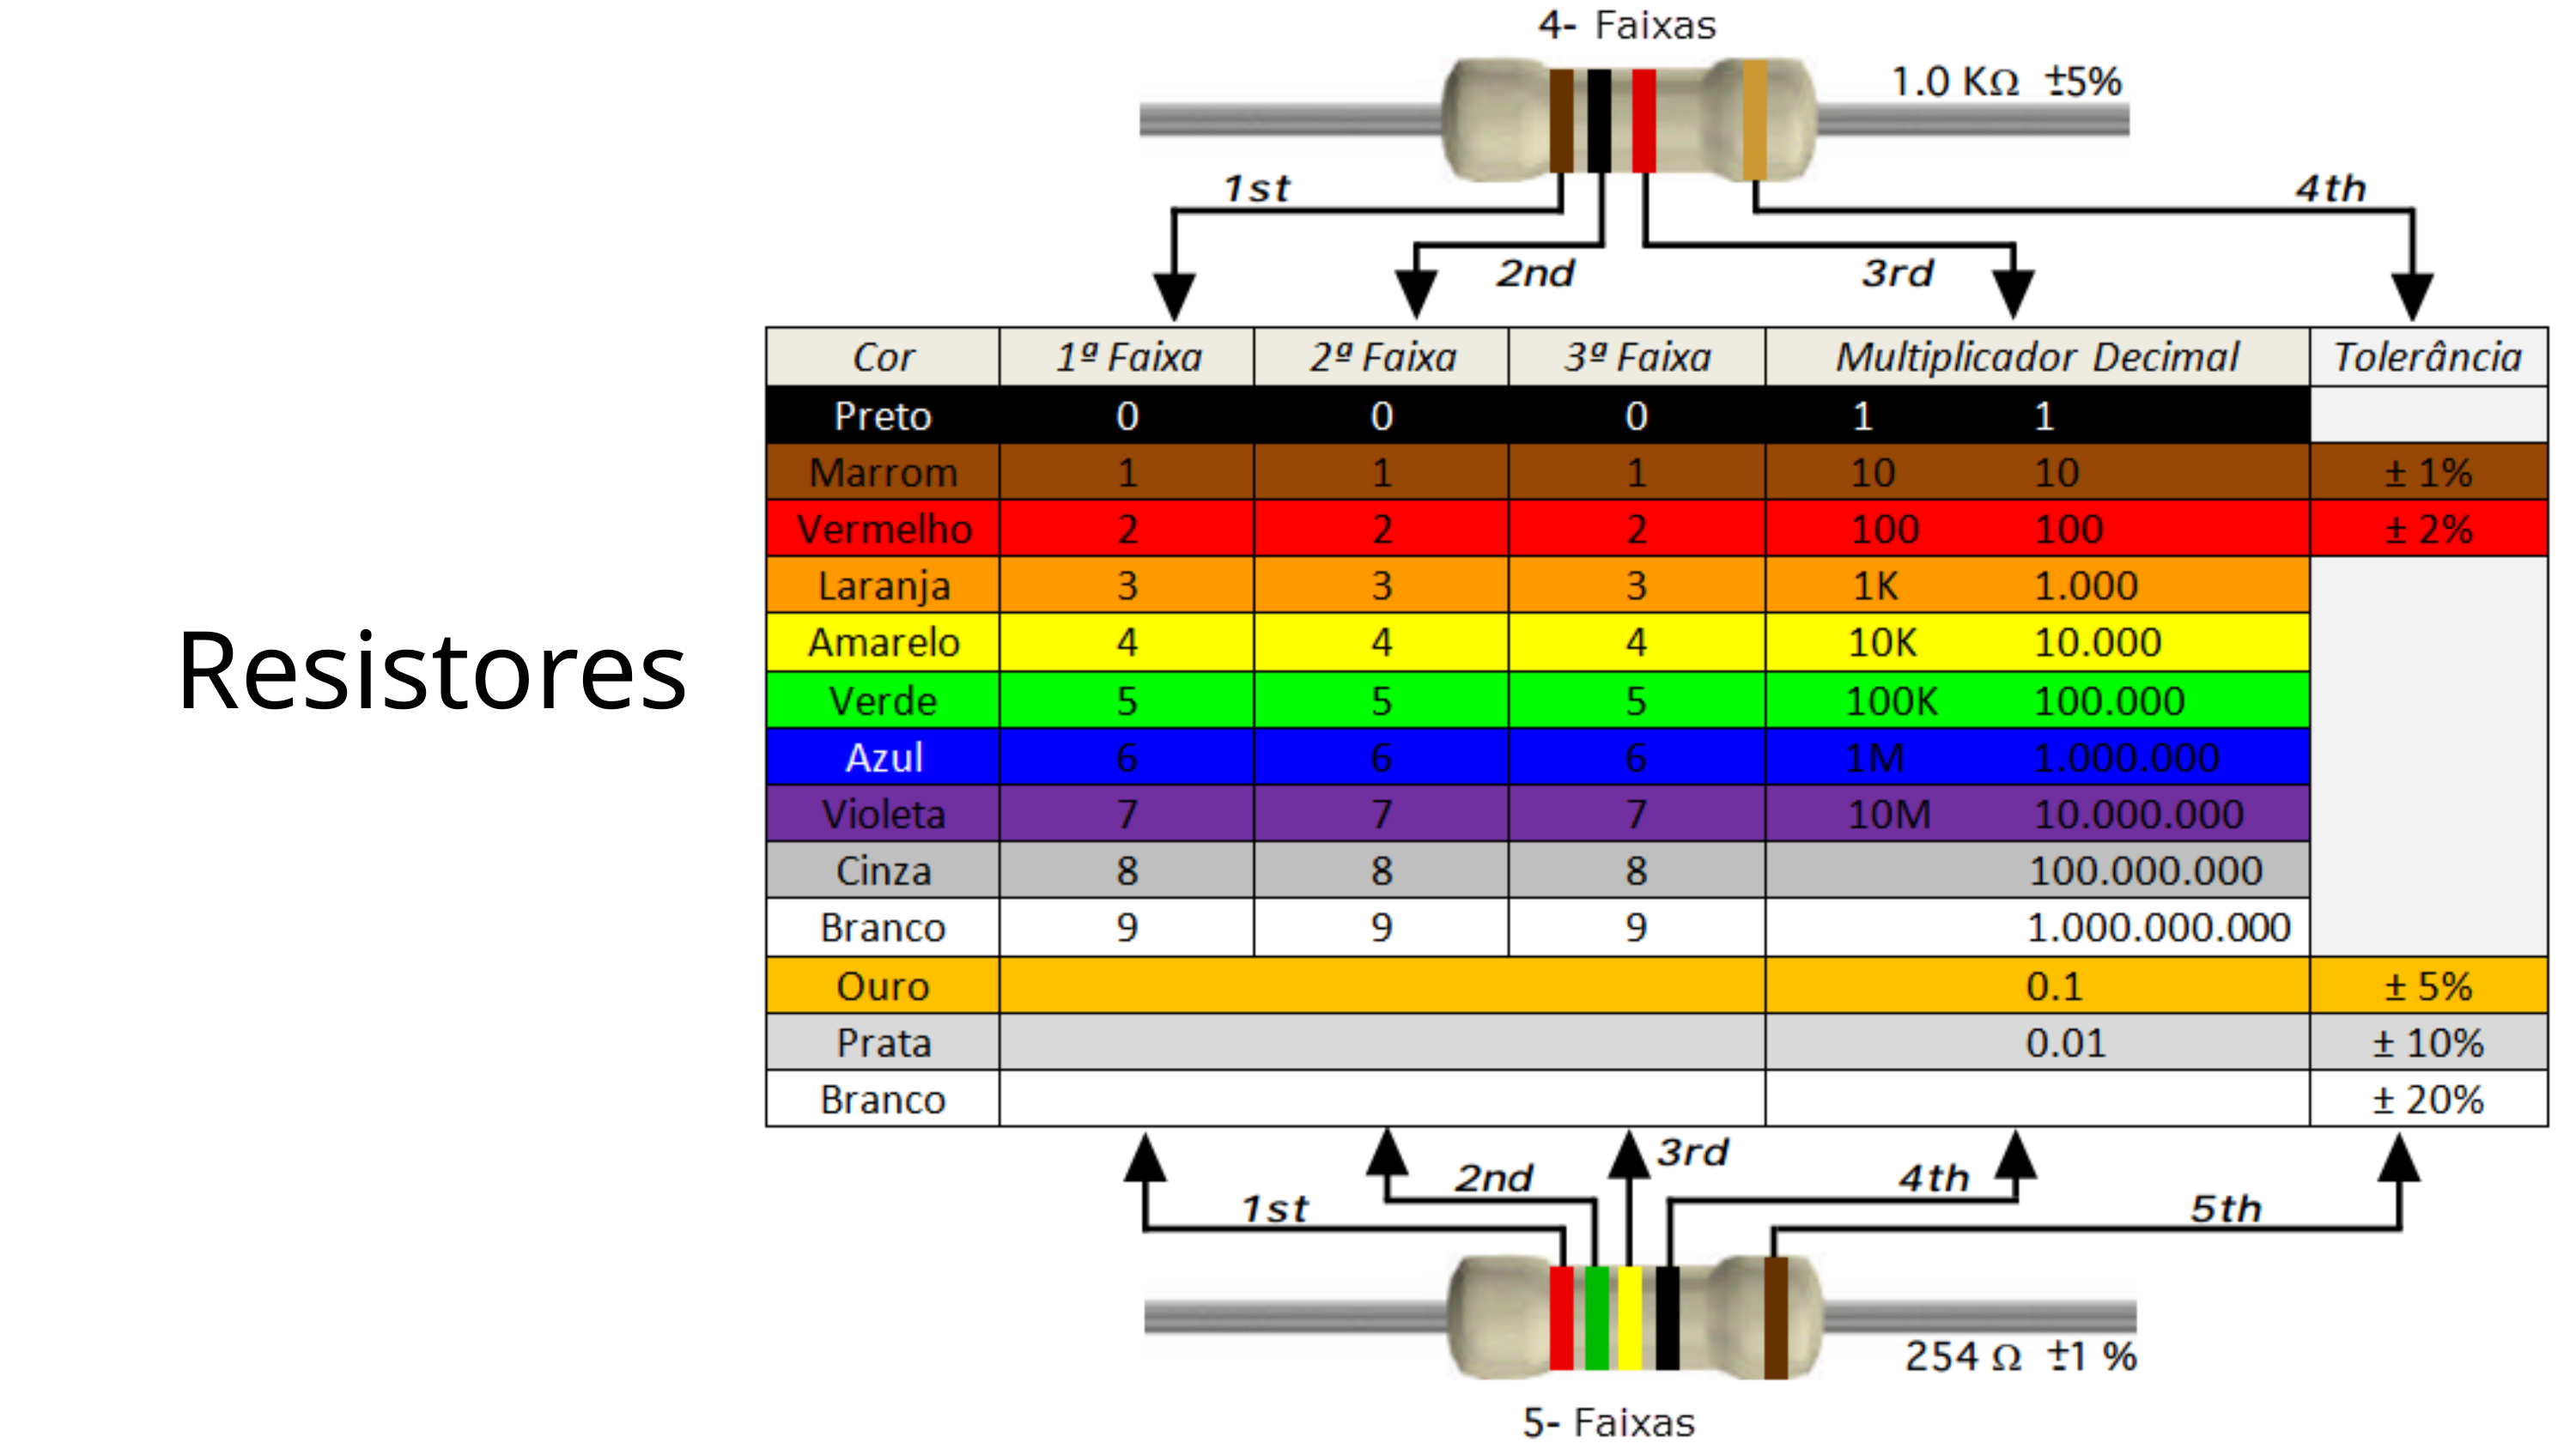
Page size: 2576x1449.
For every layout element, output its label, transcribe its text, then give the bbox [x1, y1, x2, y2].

text_box Resistores [144, 579, 720, 730]
picture [738, 0, 2576, 1449]
